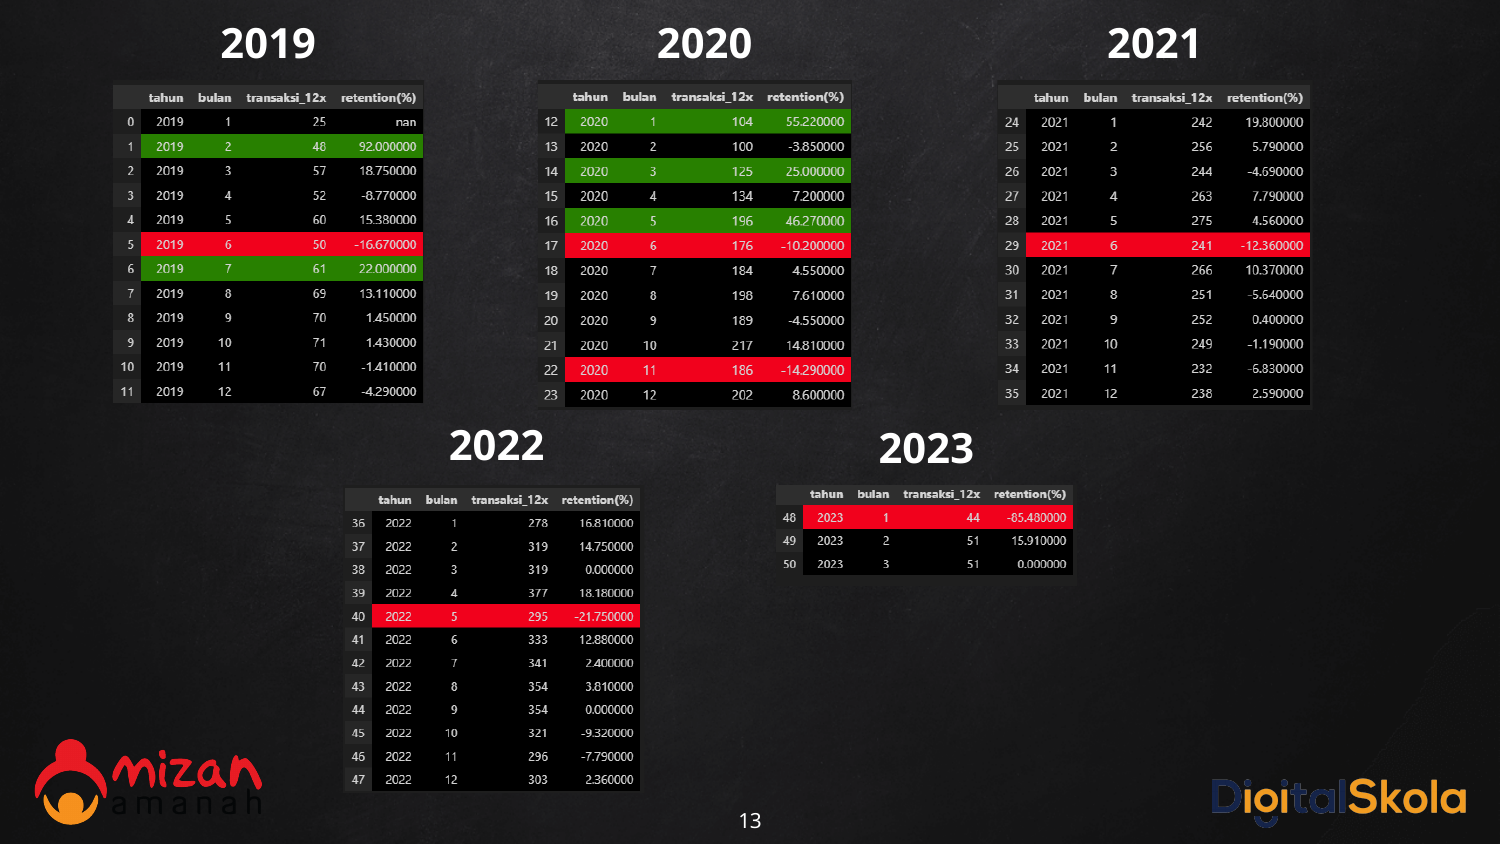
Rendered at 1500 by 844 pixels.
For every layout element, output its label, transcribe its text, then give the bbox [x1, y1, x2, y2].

text_box 2023 [851, 406, 1002, 480]
text_box 2022 [422, 404, 572, 477]
text_box 2021 [1080, 1, 1230, 75]
text_box 2019 [193, 1, 344, 75]
text_box 2020 [630, 1, 780, 75]
picture [0, 0, 1500, 844]
slide_number 13 [705, 792, 795, 844]
